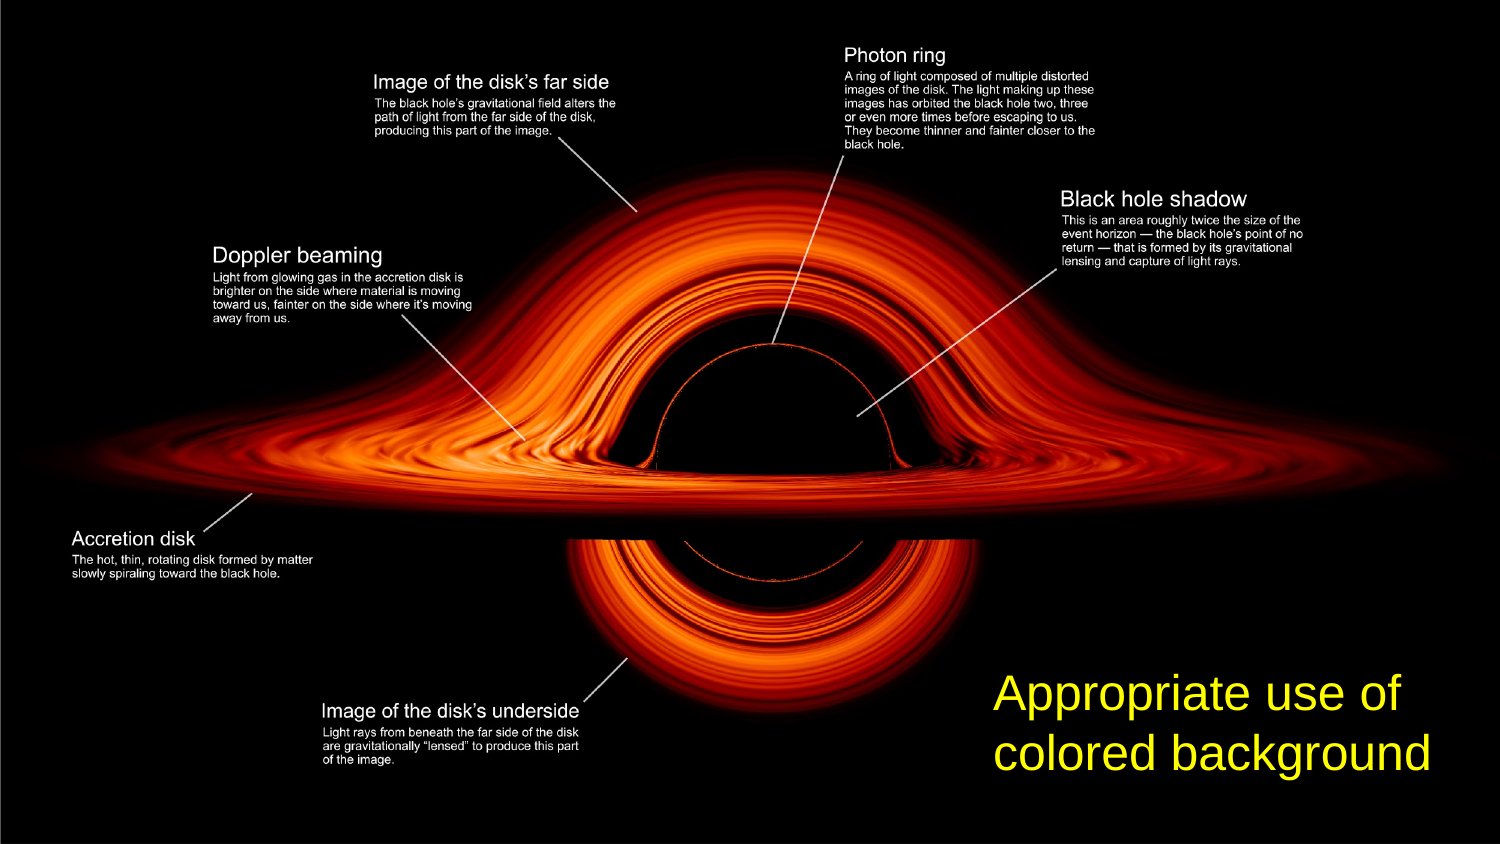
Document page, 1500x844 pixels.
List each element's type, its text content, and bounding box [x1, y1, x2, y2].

picture [0, 0, 1500, 844]
text_box Appropriate use of colored background [978, 645, 1500, 790]
